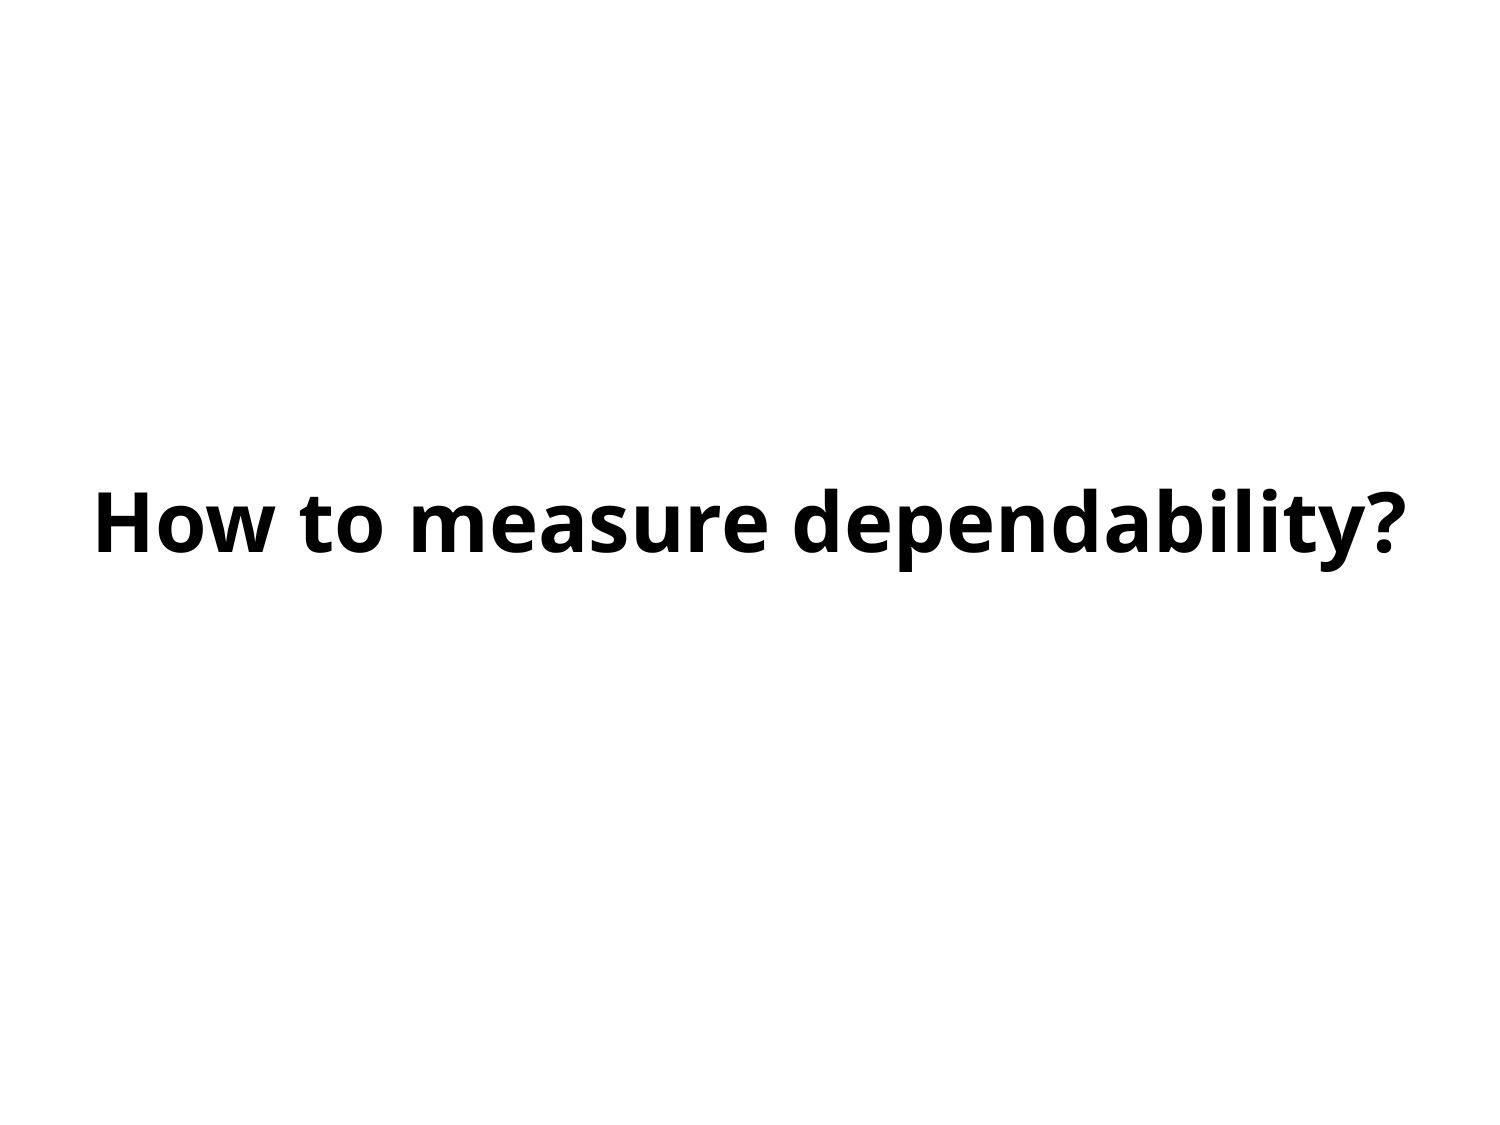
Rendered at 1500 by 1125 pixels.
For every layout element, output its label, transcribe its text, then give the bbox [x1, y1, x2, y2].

text_box How to measure dependability? [0, 425, 1500, 613]
